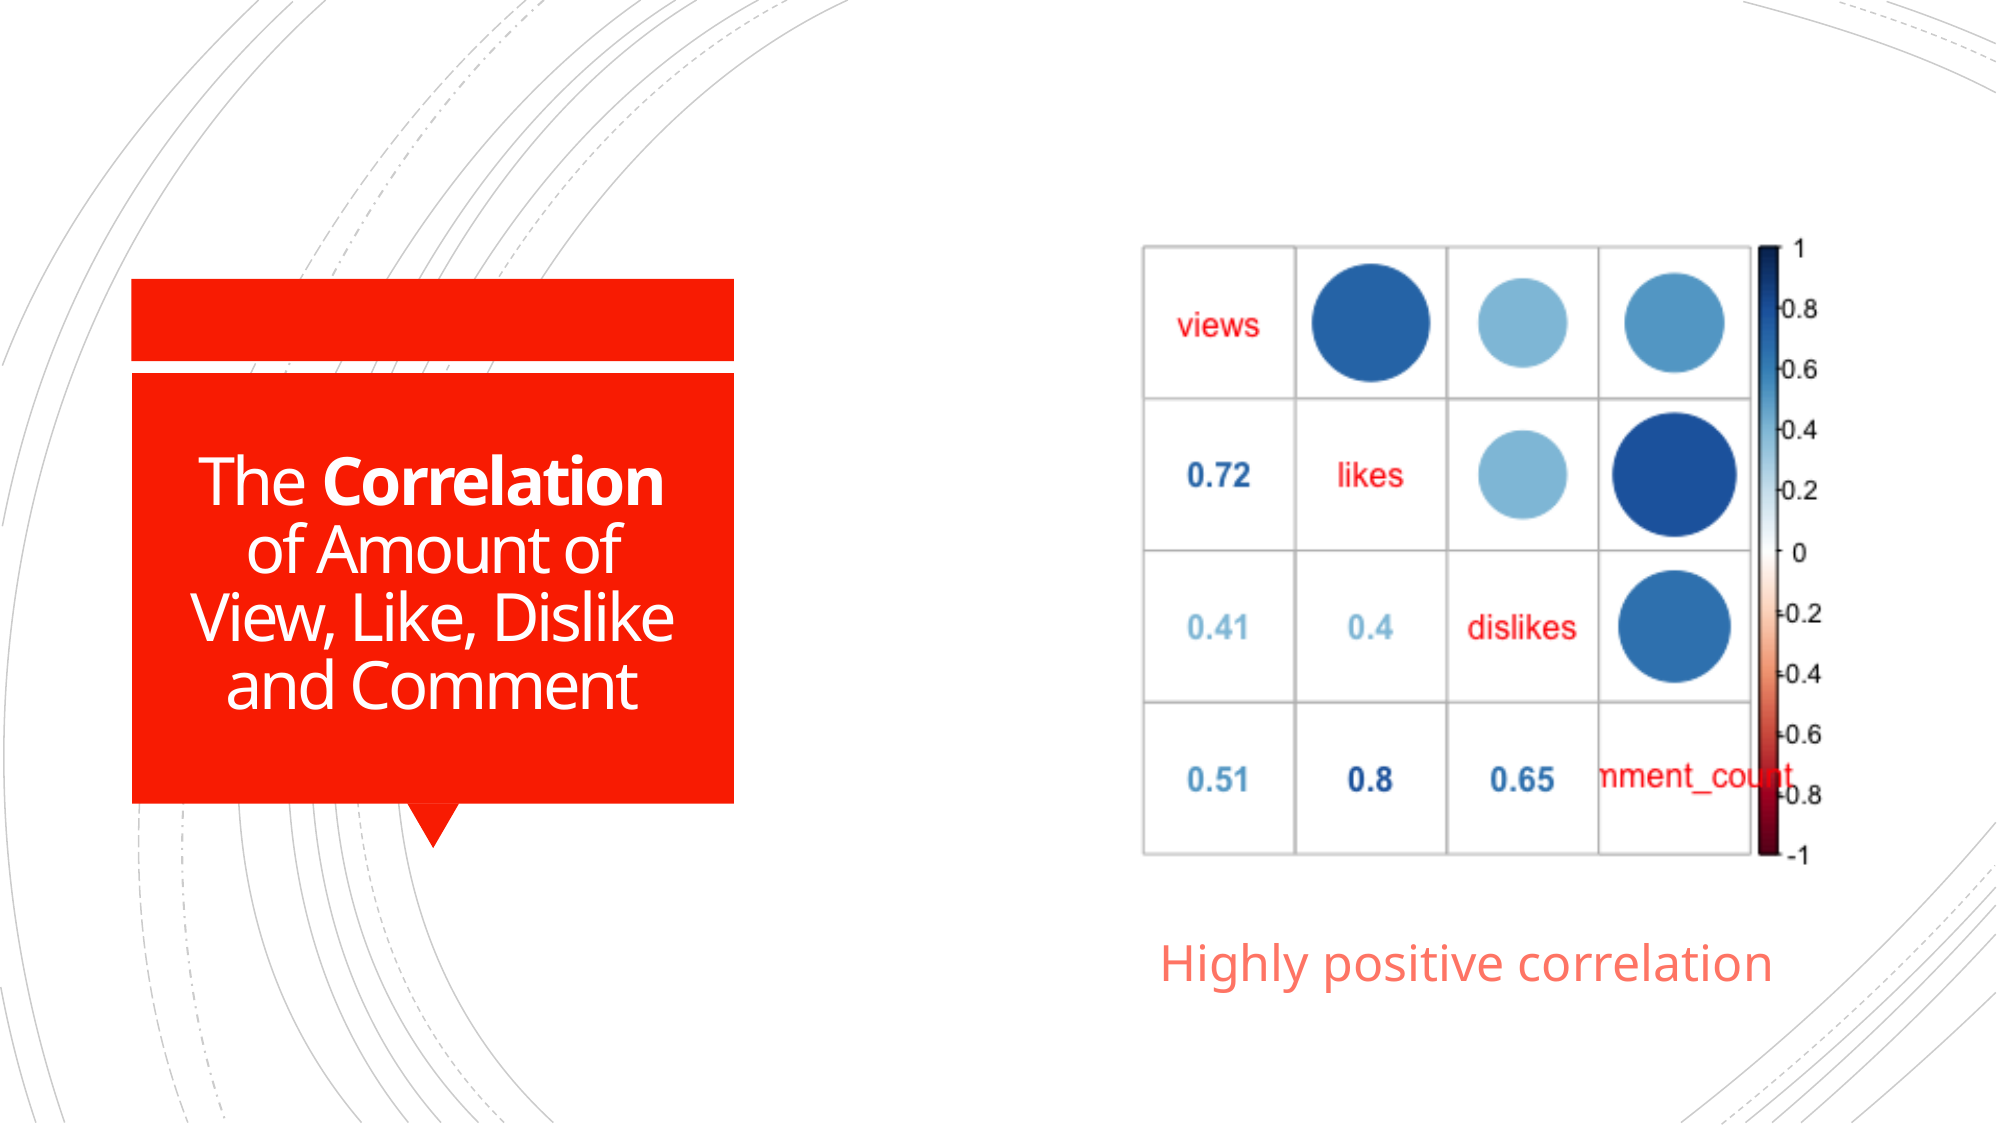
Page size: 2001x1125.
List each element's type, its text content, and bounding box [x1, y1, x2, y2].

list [841, 161, 1842, 963]
text_box Highly positive correlation [1144, 963, 1842, 1000]
title The Correlation of Amount of View, Like, Dislike and Comment [145, 385, 720, 789]
